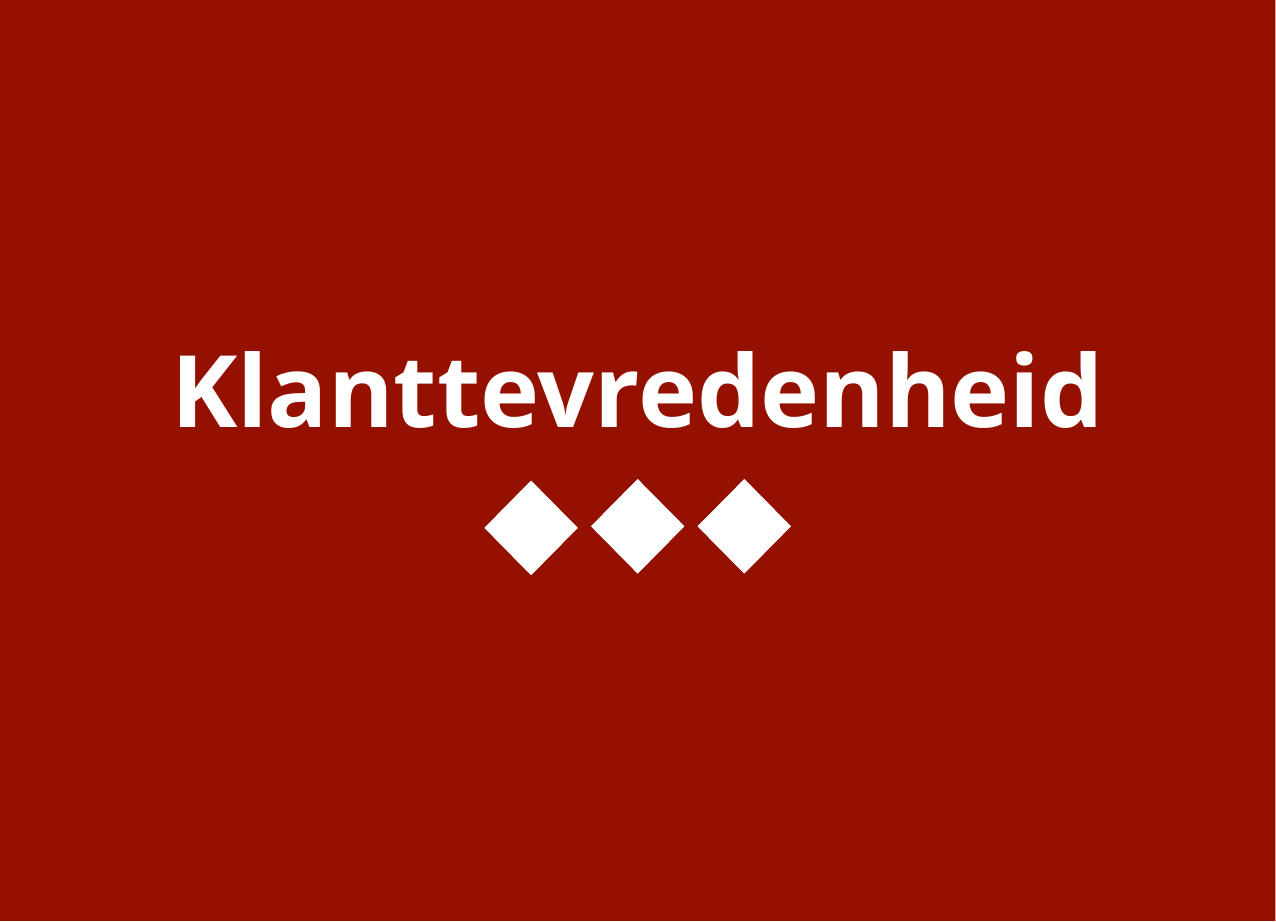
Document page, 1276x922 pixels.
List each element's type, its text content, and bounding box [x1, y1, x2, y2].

title Klanttevredenheid [117, 329, 1158, 461]
